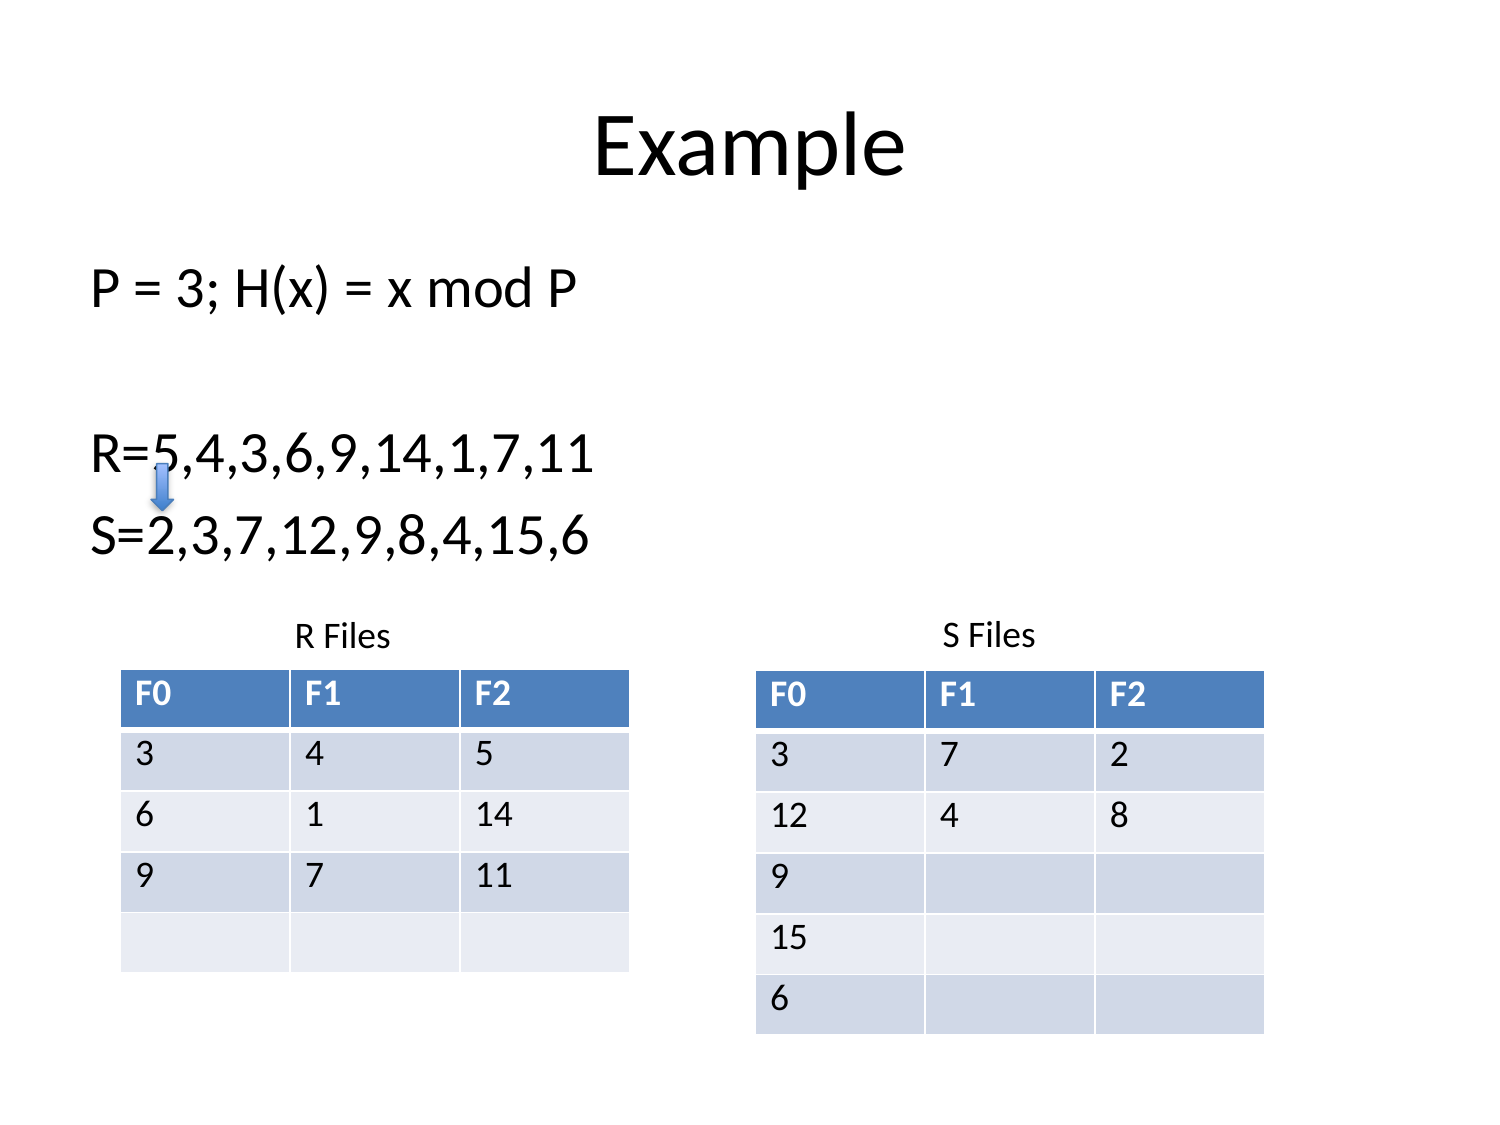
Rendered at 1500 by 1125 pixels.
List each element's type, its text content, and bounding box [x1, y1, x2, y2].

table_cell [1096, 915, 1264, 974]
table_header F1 [926, 671, 1094, 728]
table_cell 6 [121, 792, 289, 851]
table_cell 2 [1096, 734, 1264, 791]
table_header F2 [1096, 671, 1264, 728]
table_cell 6 [756, 975, 924, 1034]
table_cell 4 [926, 793, 1094, 852]
table_cell 3 [756, 734, 924, 791]
table_cell 3 [121, 733, 289, 790]
table_cell [926, 915, 1094, 974]
table_cell [1096, 854, 1264, 913]
table_cell [291, 913, 459, 972]
table_cell [461, 913, 629, 972]
table_cell 4 [291, 733, 459, 790]
table_cell [121, 913, 289, 972]
table_cell 9 [756, 854, 924, 913]
table_cell 1 [291, 792, 459, 851]
table_header F0 [121, 670, 289, 727]
table_header F0 [756, 671, 924, 728]
table_cell 5 [461, 733, 629, 790]
table_cell 11 [461, 853, 629, 912]
table_cell [1096, 975, 1264, 1034]
table_header F2 [461, 670, 629, 727]
table_cell 14 [461, 792, 629, 851]
table_cell 8 [1096, 793, 1264, 852]
table_cell 7 [926, 734, 1094, 791]
title Example [75, 45, 1425, 233]
table_cell 15 [756, 915, 924, 974]
table_cell 9 [121, 853, 289, 912]
table_cell 7 [291, 853, 459, 912]
table_header F1 [291, 670, 459, 727]
text_box [150, 462, 175, 512]
table_cell [926, 854, 1094, 913]
text_box S Files [927, 602, 1294, 662]
table_cell 12 [756, 793, 924, 852]
list P = 3; H(x) = x mod P R=5,4,3,6,9,14,1,7,11 S=2,3,7,12,9,8,4,15,6 [75, 241, 1425, 574]
table_cell [926, 975, 1094, 1034]
text_box R Files [279, 603, 646, 664]
